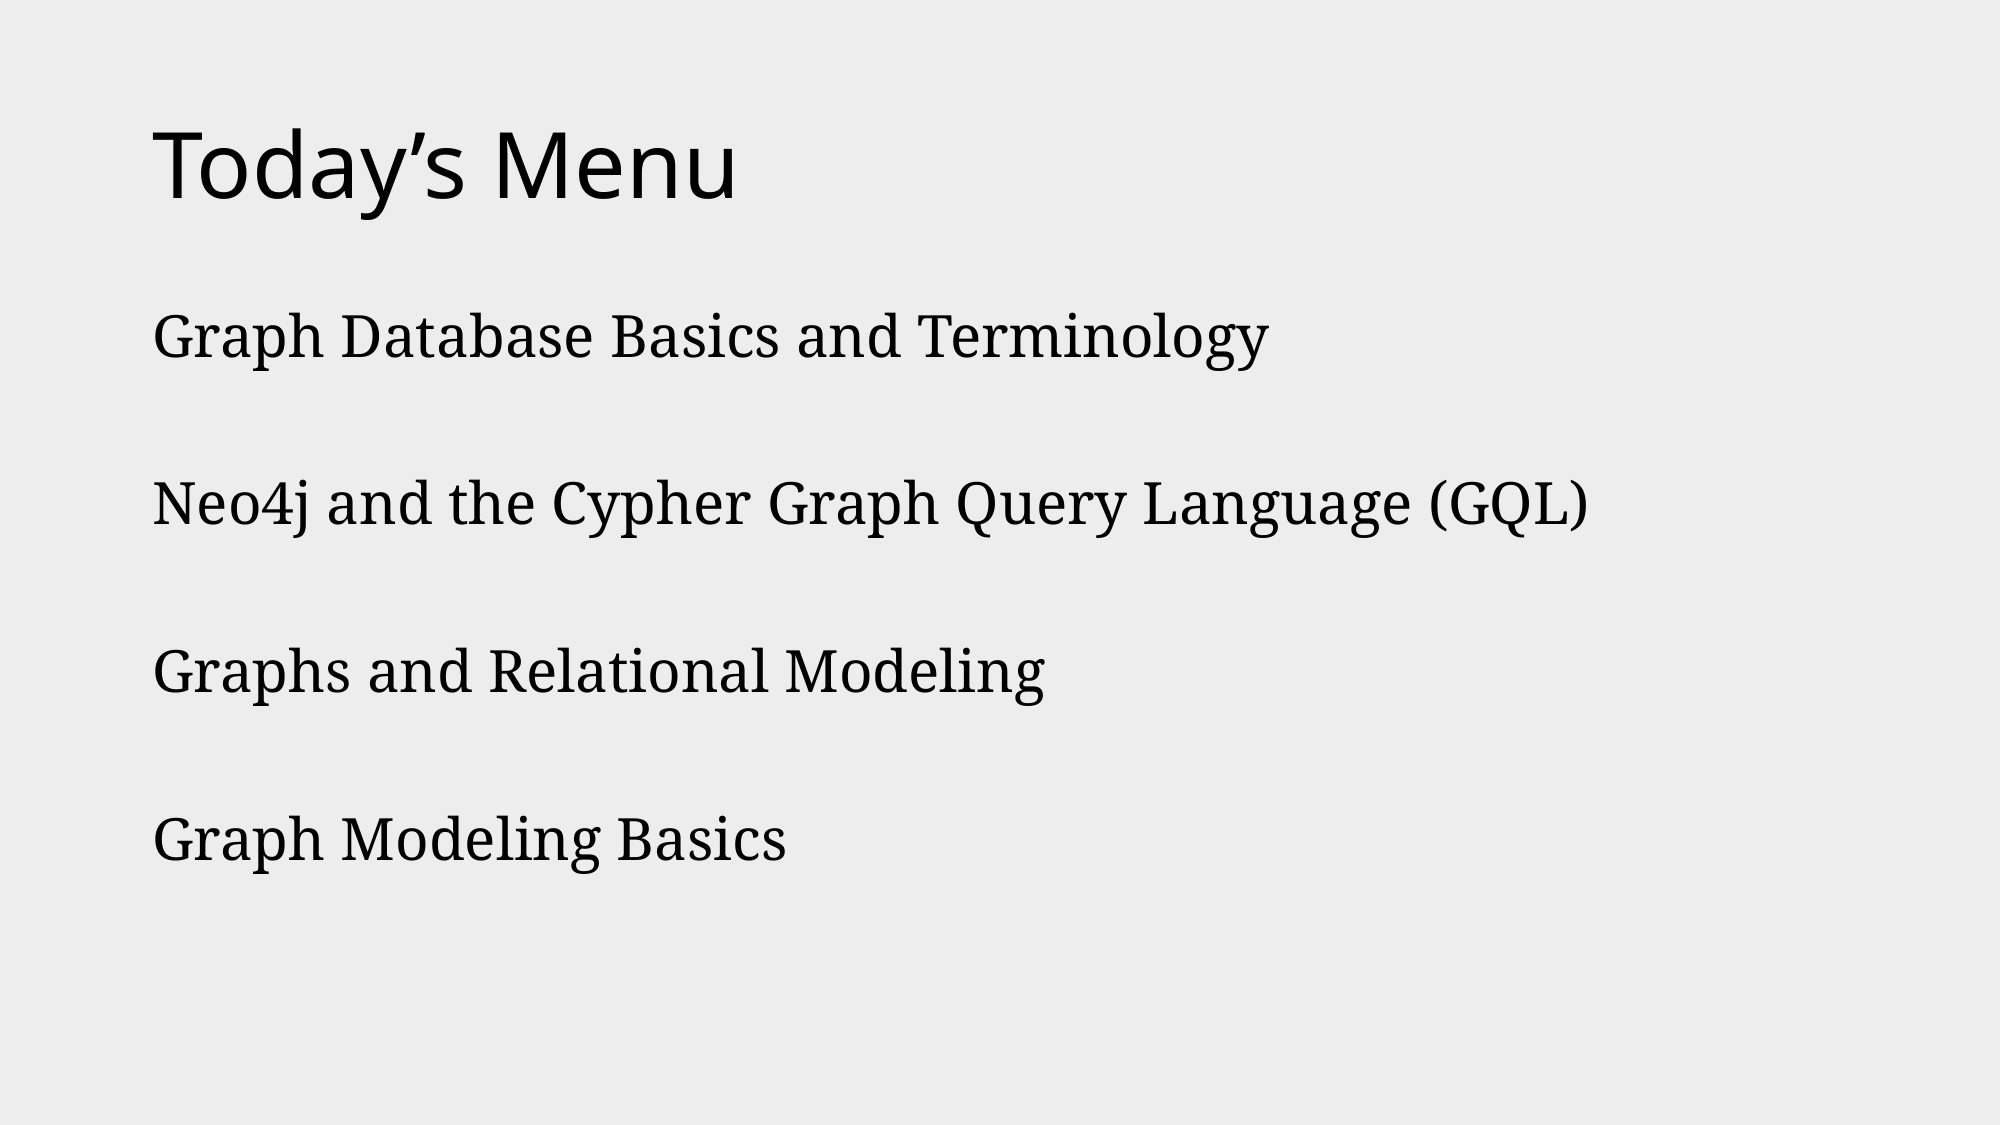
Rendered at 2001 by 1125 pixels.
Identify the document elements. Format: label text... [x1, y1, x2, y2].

title Today’s Menu [137, 59, 1863, 278]
list Graph Database Basics and Terminology Neo4j and the Cypher Graph Query Language (GQL) Graphs and Relational Modeling Graph Modeling Basics [137, 299, 1863, 1014]
